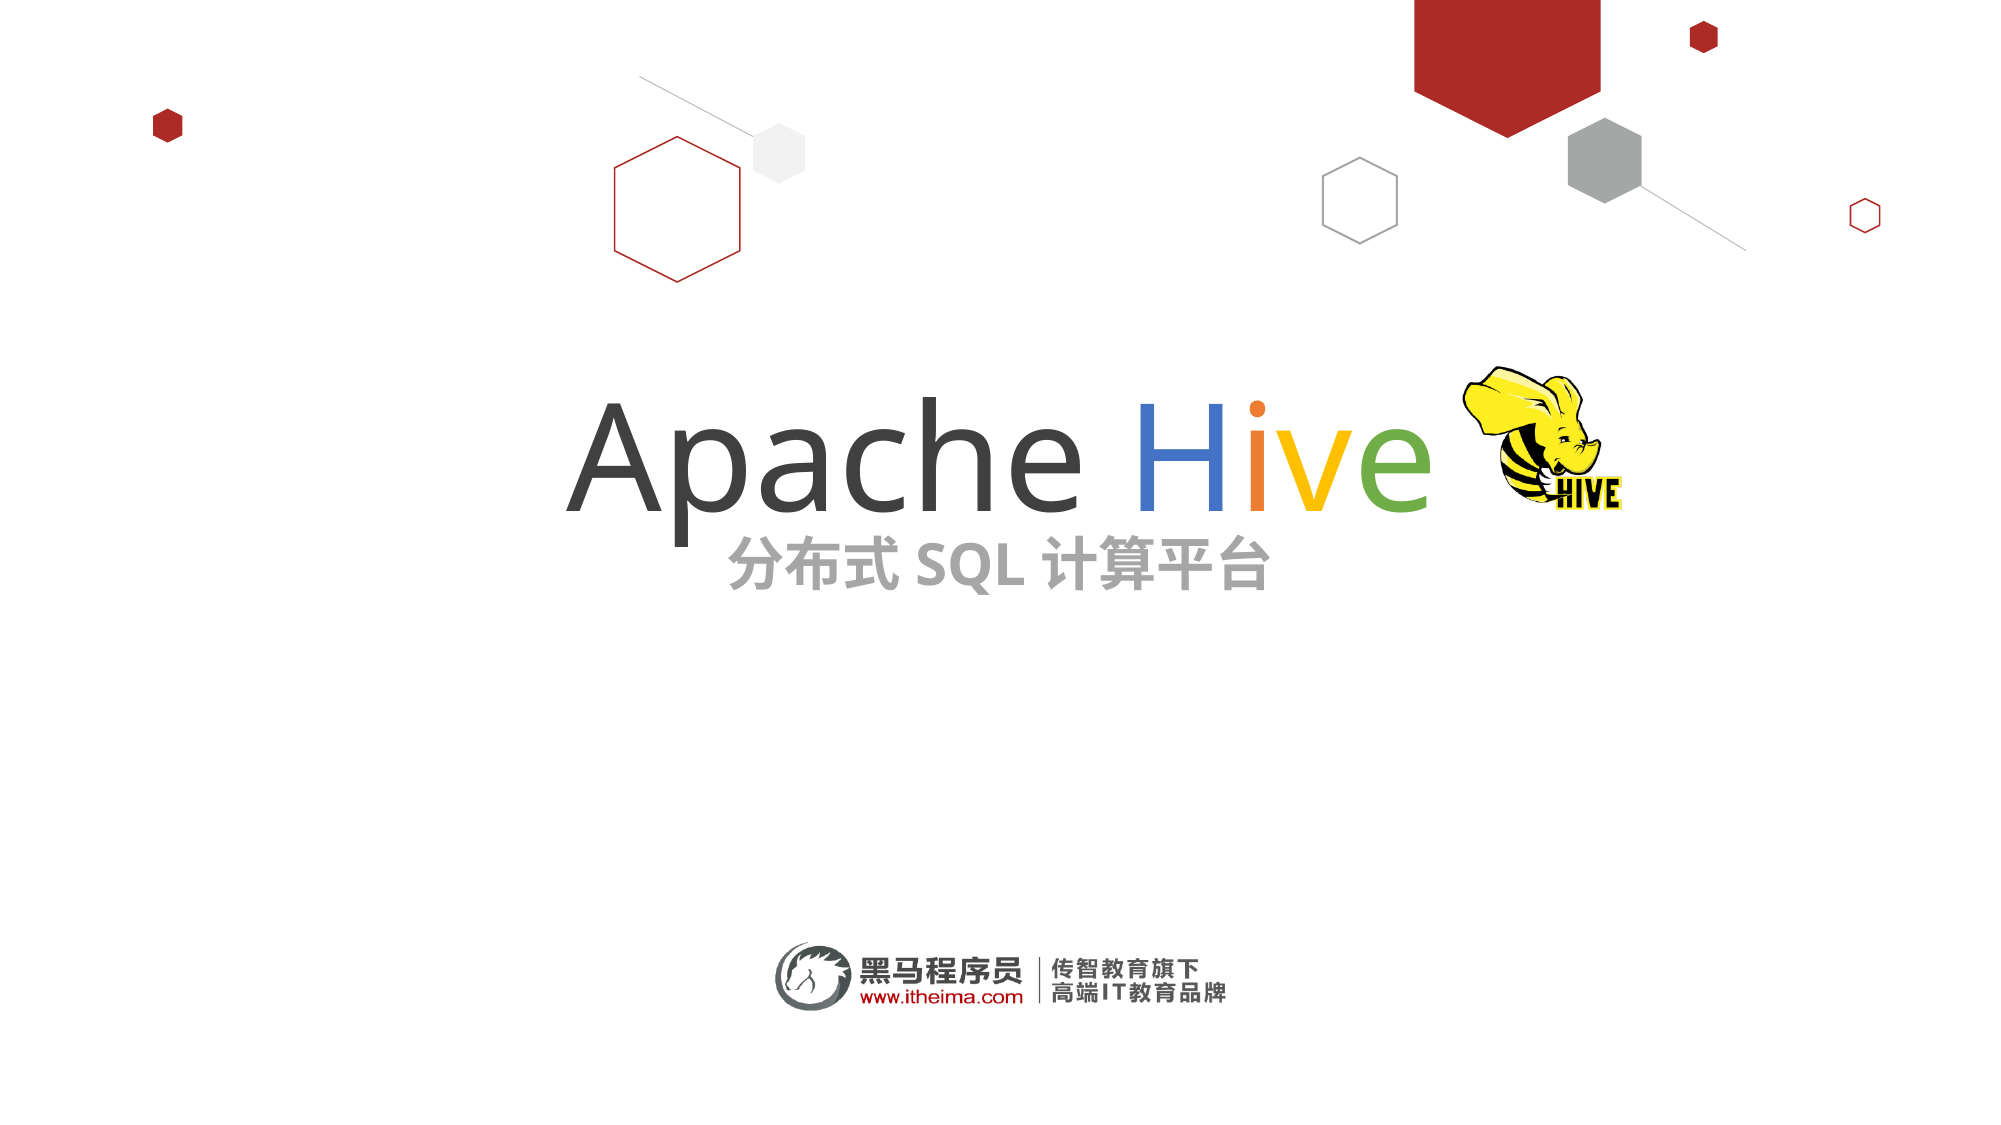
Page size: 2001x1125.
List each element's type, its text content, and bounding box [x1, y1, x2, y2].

title Apache Hive [137, 368, 1867, 559]
picture [774, 939, 1226, 1013]
picture [1460, 358, 1623, 516]
text_box 分布式SQL计算平台 [454, 559, 1546, 605]
